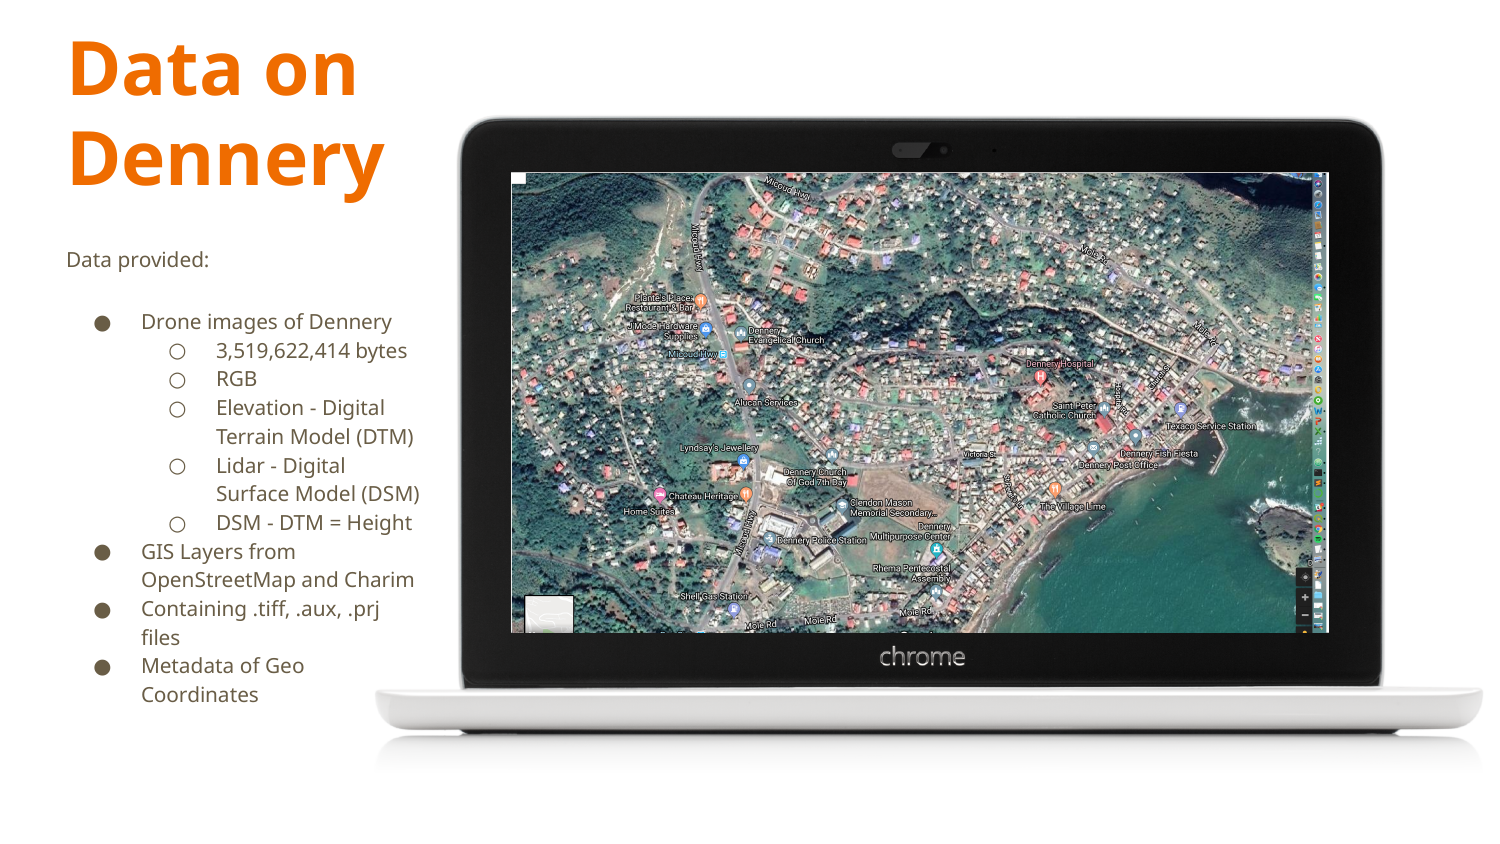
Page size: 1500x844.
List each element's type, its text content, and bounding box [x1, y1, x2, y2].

list Data provided: Drone images of Dennery 3,519,622,414 bytes RGB Elevation - Digital Terrain Model (DTM) Lidar - Digital Surface Model (DSM) DSM - DTM = Height GIS Layers from OpenStreetMap and Charim Containing .tiff, .aux, .prj files Metadata of Geo Coordinates [51, 227, 368, 750]
title Data on Dennery [51, 91, 512, 216]
picture [373, 114, 1484, 773]
